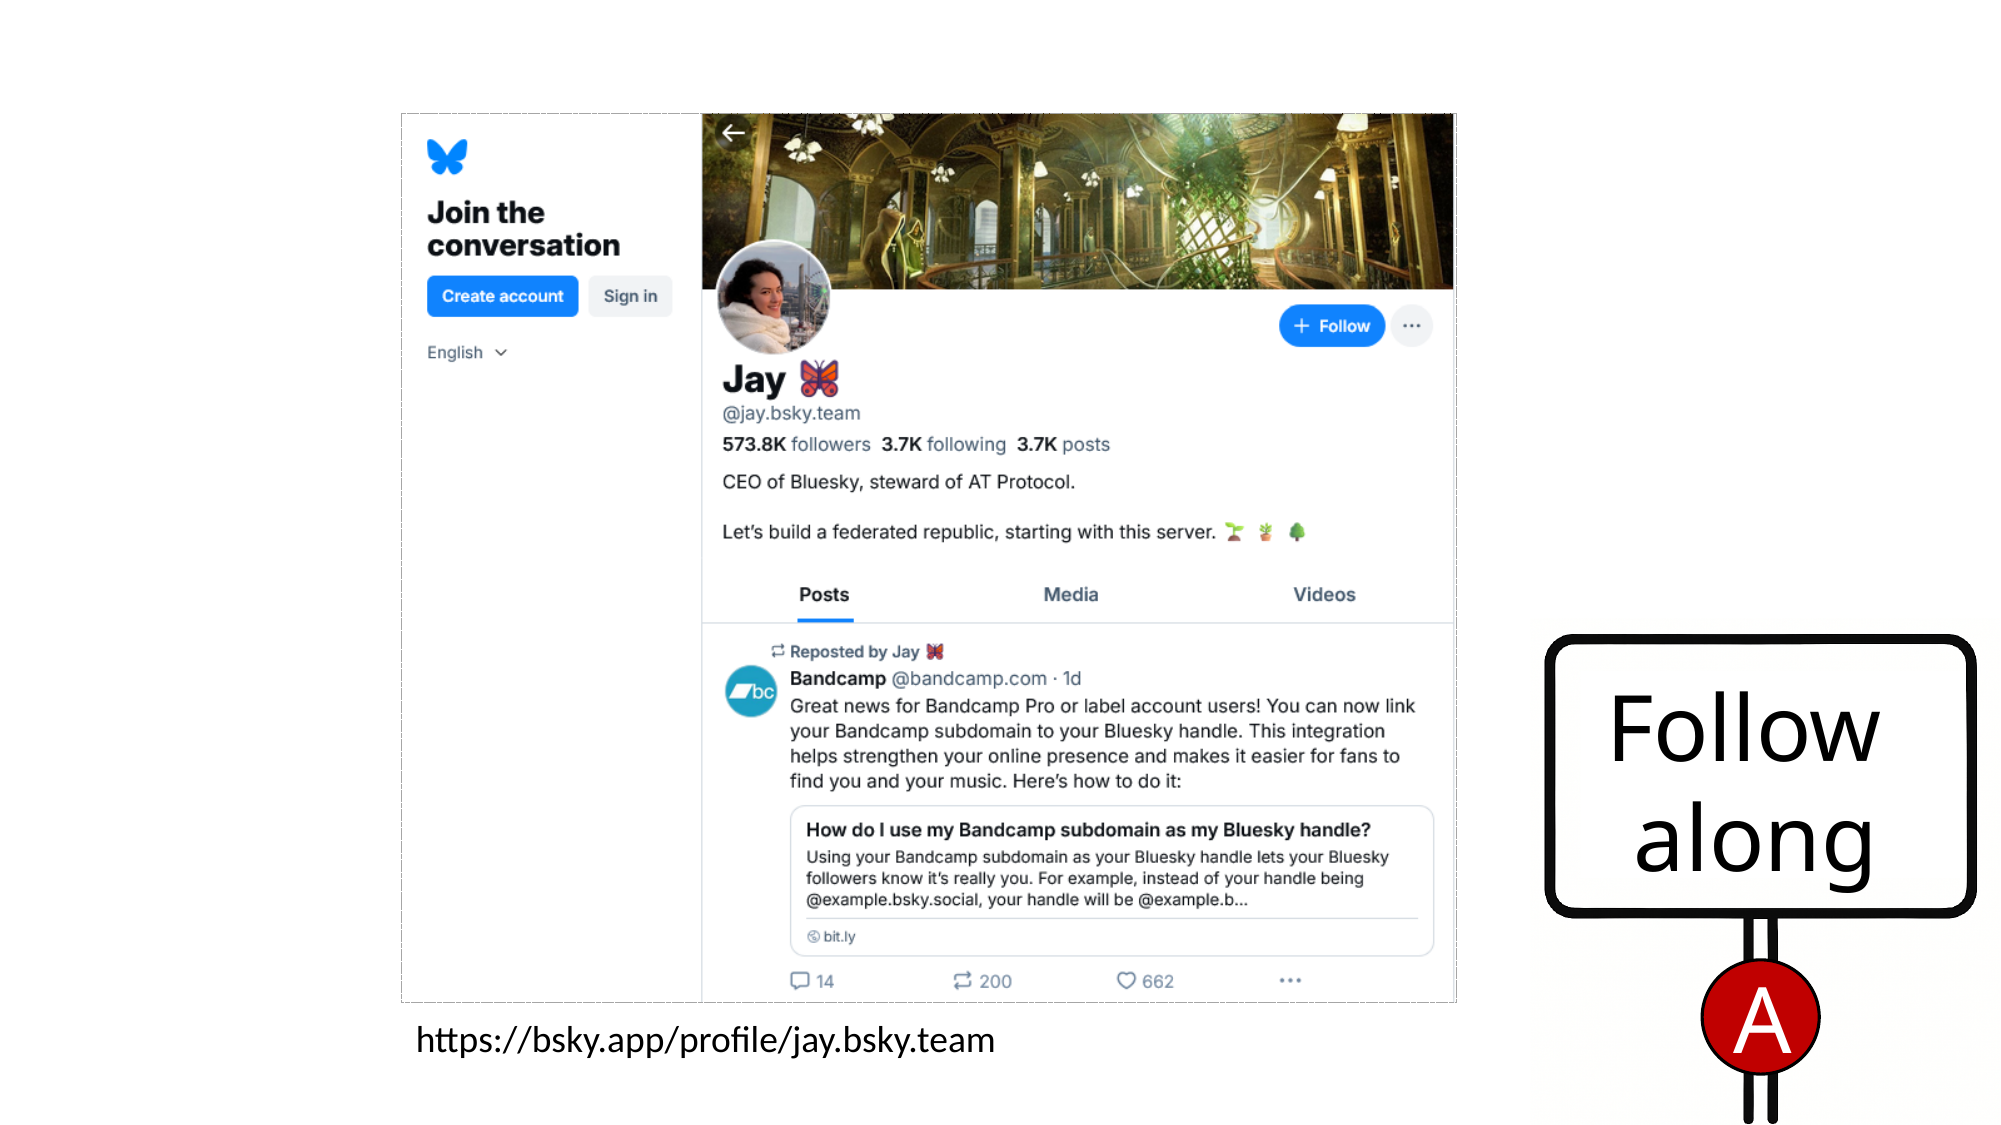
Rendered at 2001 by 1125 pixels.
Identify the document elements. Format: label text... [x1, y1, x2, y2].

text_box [1530, 617, 2000, 1125]
picture [400, 112, 1458, 1004]
title https://bsky.app/profile/jay.bsky.team [401, 1012, 1457, 1125]
